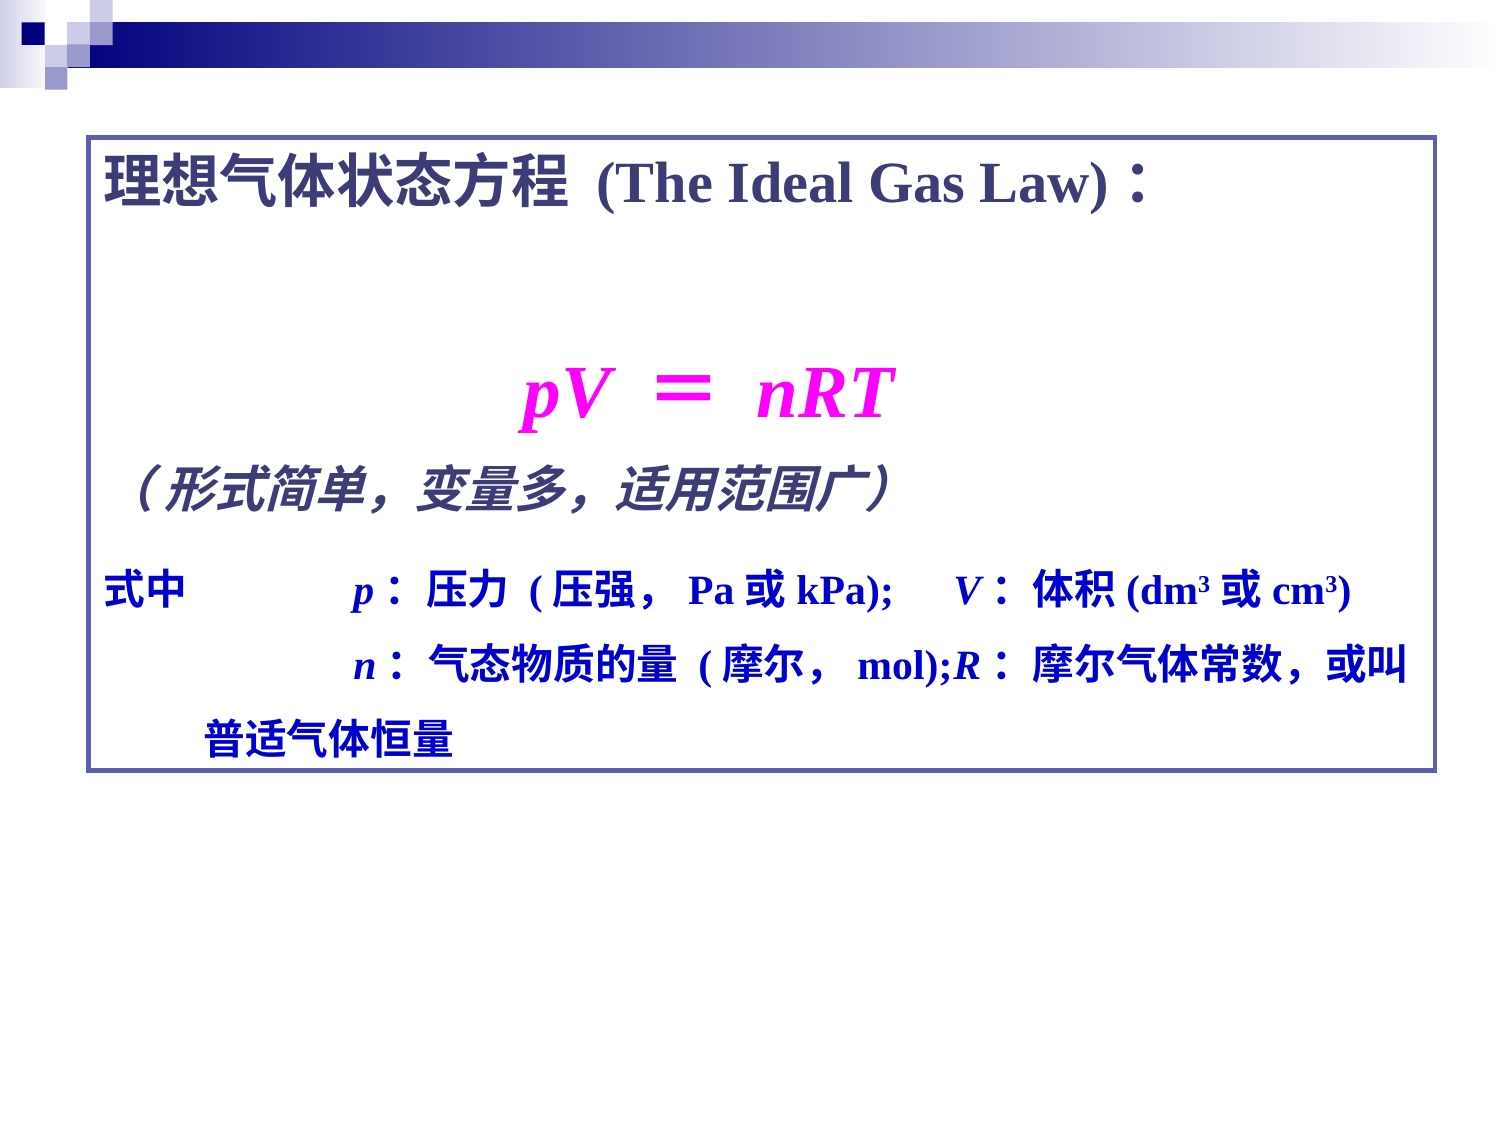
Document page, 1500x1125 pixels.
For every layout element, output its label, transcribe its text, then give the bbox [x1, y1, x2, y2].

text_box 理想气体状态方程 (The Ideal Gas Law)： pV ＝ nRT （ 形式简单，变量多，适用范围广） 式中 p：压力 (压强，Pa或kPa); V：体积(dm3或cm3) n：气态物质的量 (摩尔，mol); R：摩尔气体常数，或叫普适气体恒量 [88, 137, 1436, 771]
